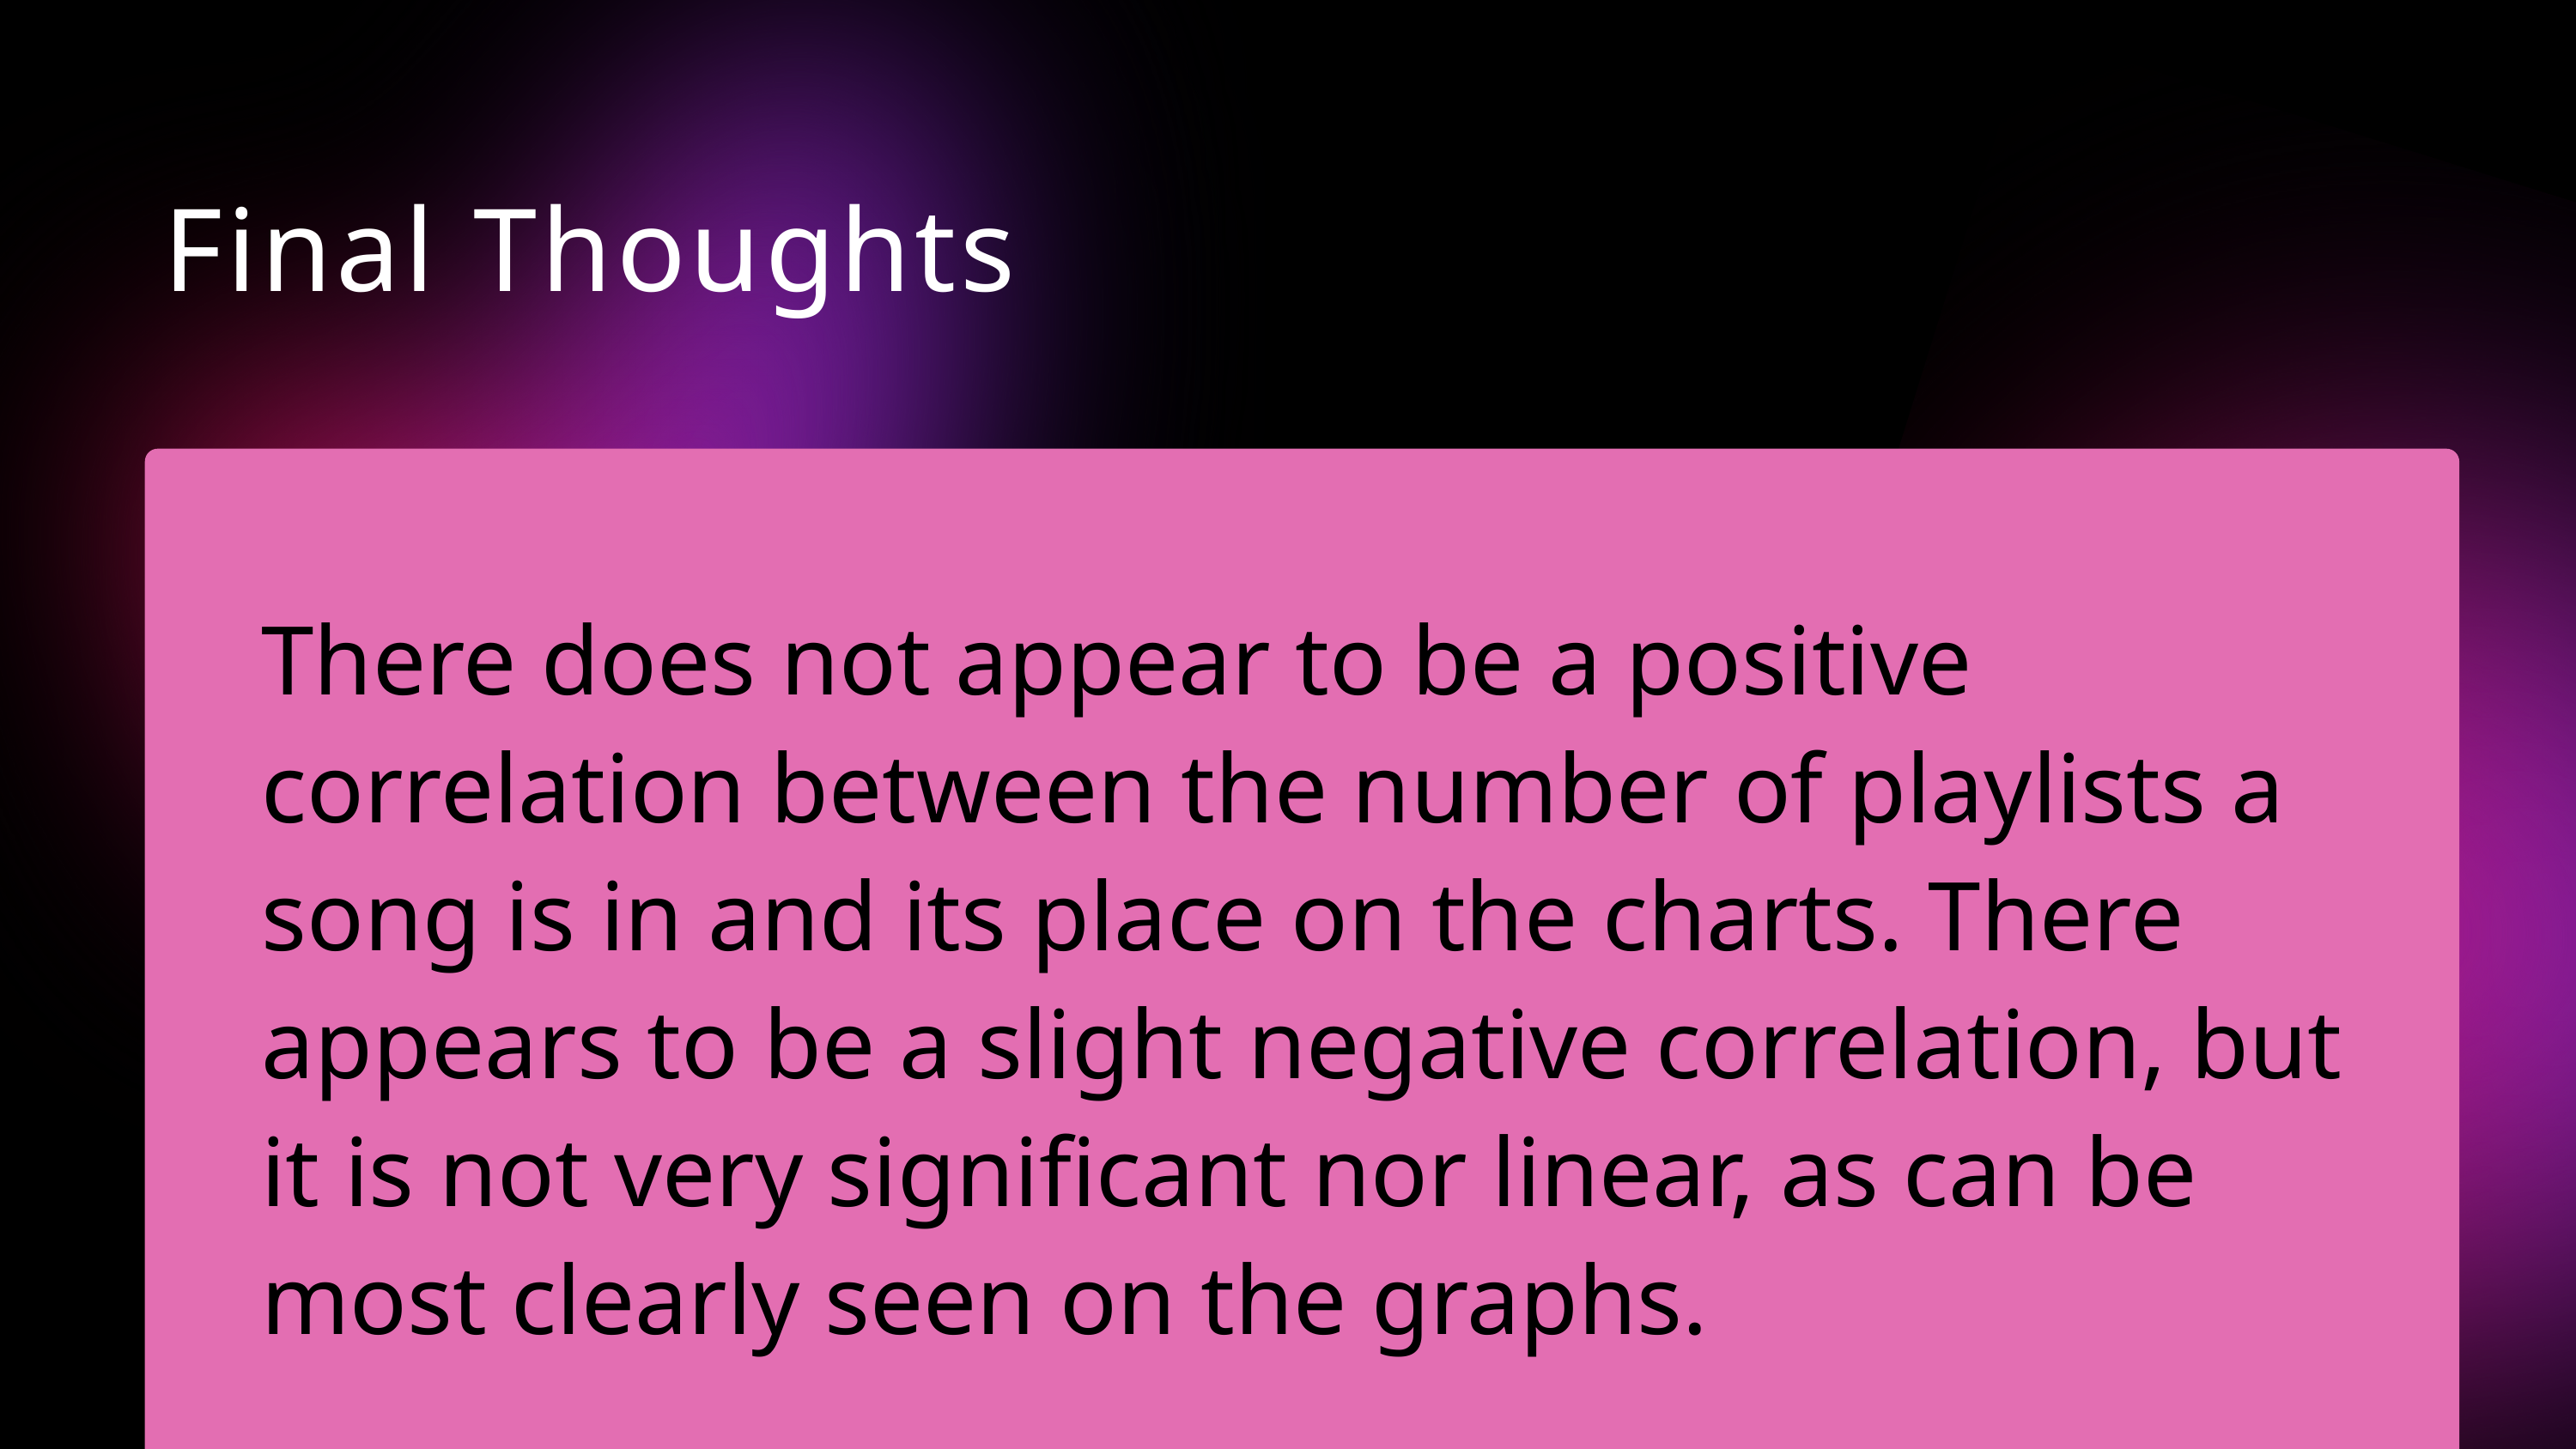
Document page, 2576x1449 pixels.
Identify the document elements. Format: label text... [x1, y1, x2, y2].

text_box [1899, 31, 2576, 1449]
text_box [144, 448, 2460, 1449]
text_box Final Thoughts [163, 154, 1859, 315]
text_box [0, 0, 1266, 1167]
